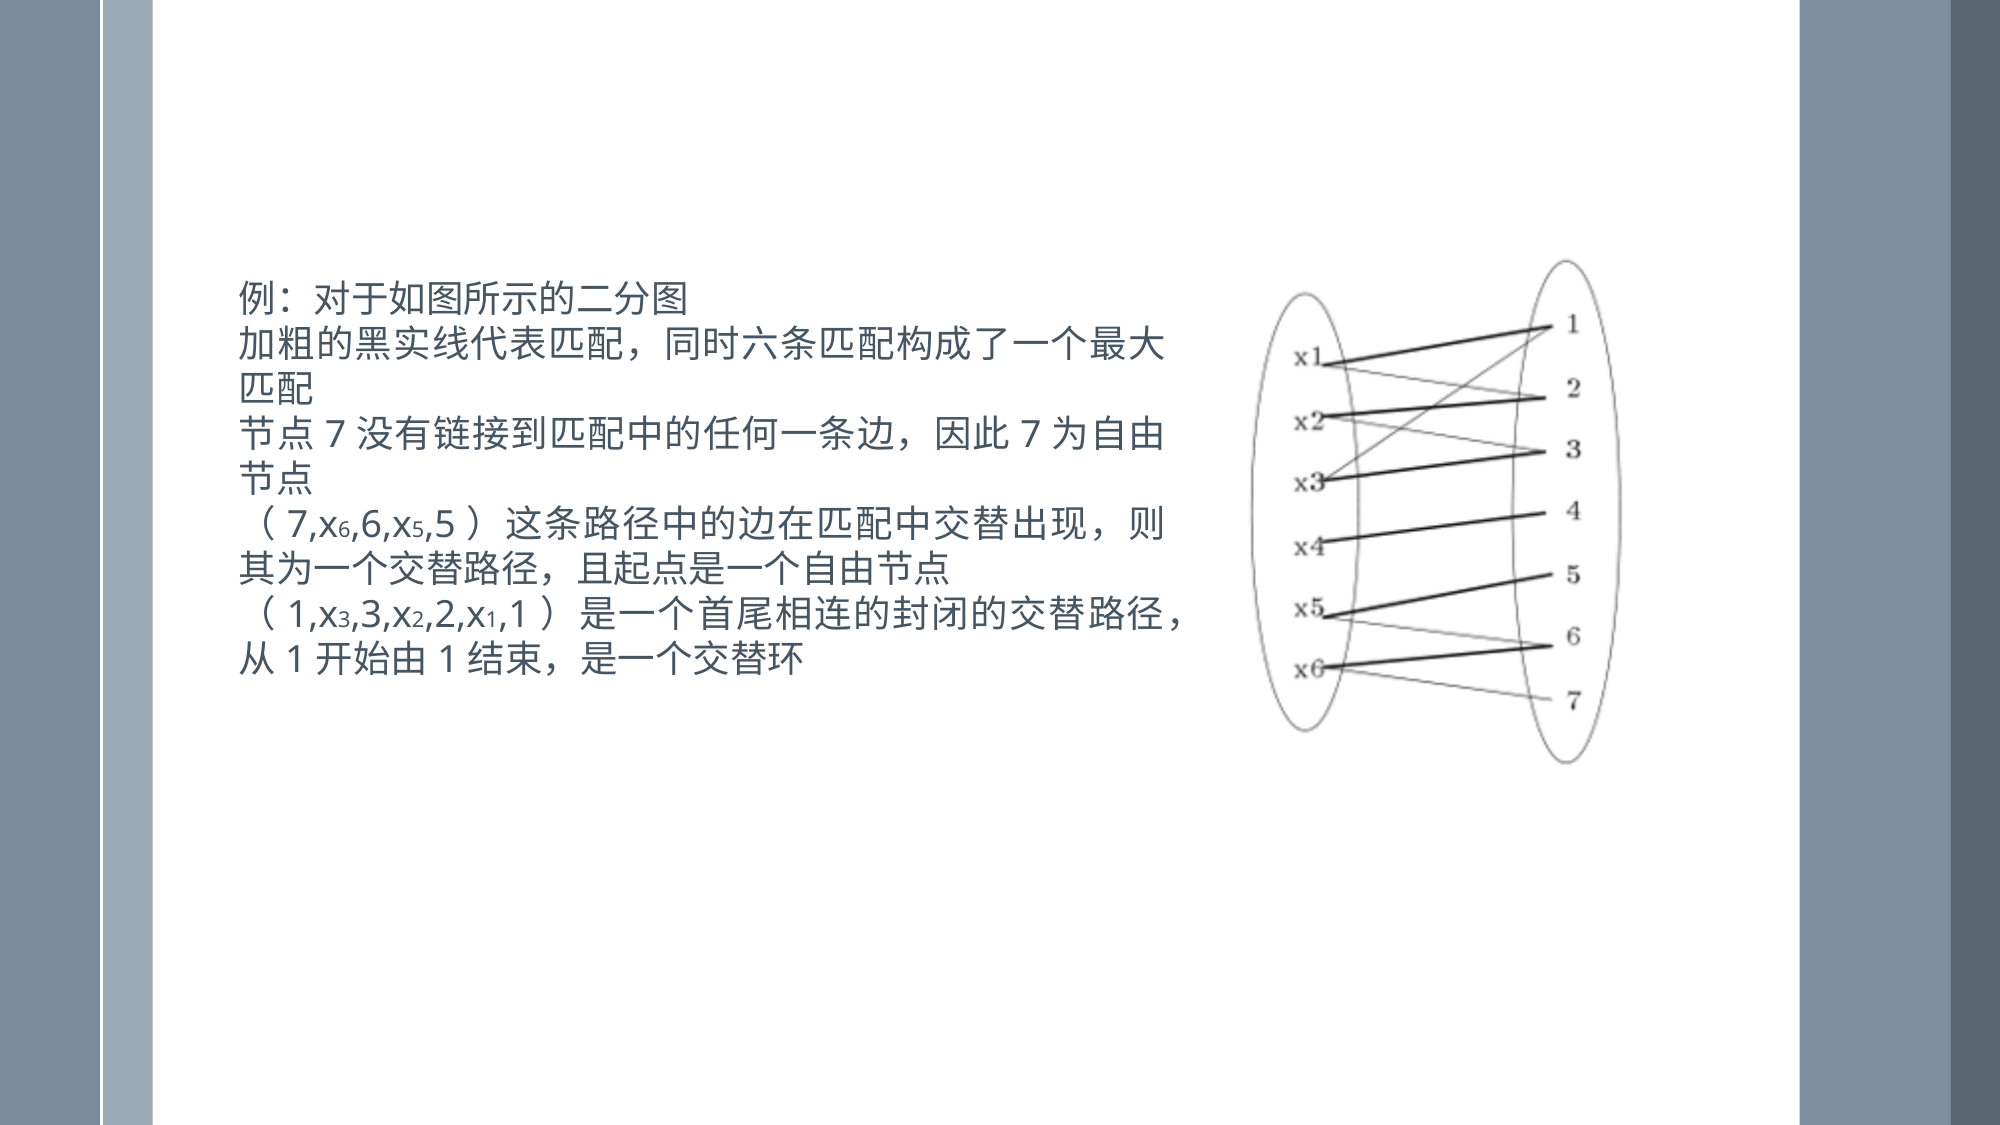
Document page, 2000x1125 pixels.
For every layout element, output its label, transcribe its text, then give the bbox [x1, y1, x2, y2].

picture [1200, 231, 1678, 787]
text_box 例：对于如图所示的二分图 加粗的黑实线代表匹配，同时六条匹配构成了一个最大匹配 节点7没有链接到匹配中的任何一条边，因此7为自由节点 （7,x6,6,x5,5）这条路径中的边在匹配中交替出现，则其为一个交替路径，且起点是一个自由节点 （1,x3,3,x2,2,x1,1）是一个首尾相连的封闭的交替路径，从1开始由1结束，是一个交替环 [224, 267, 1181, 732]
